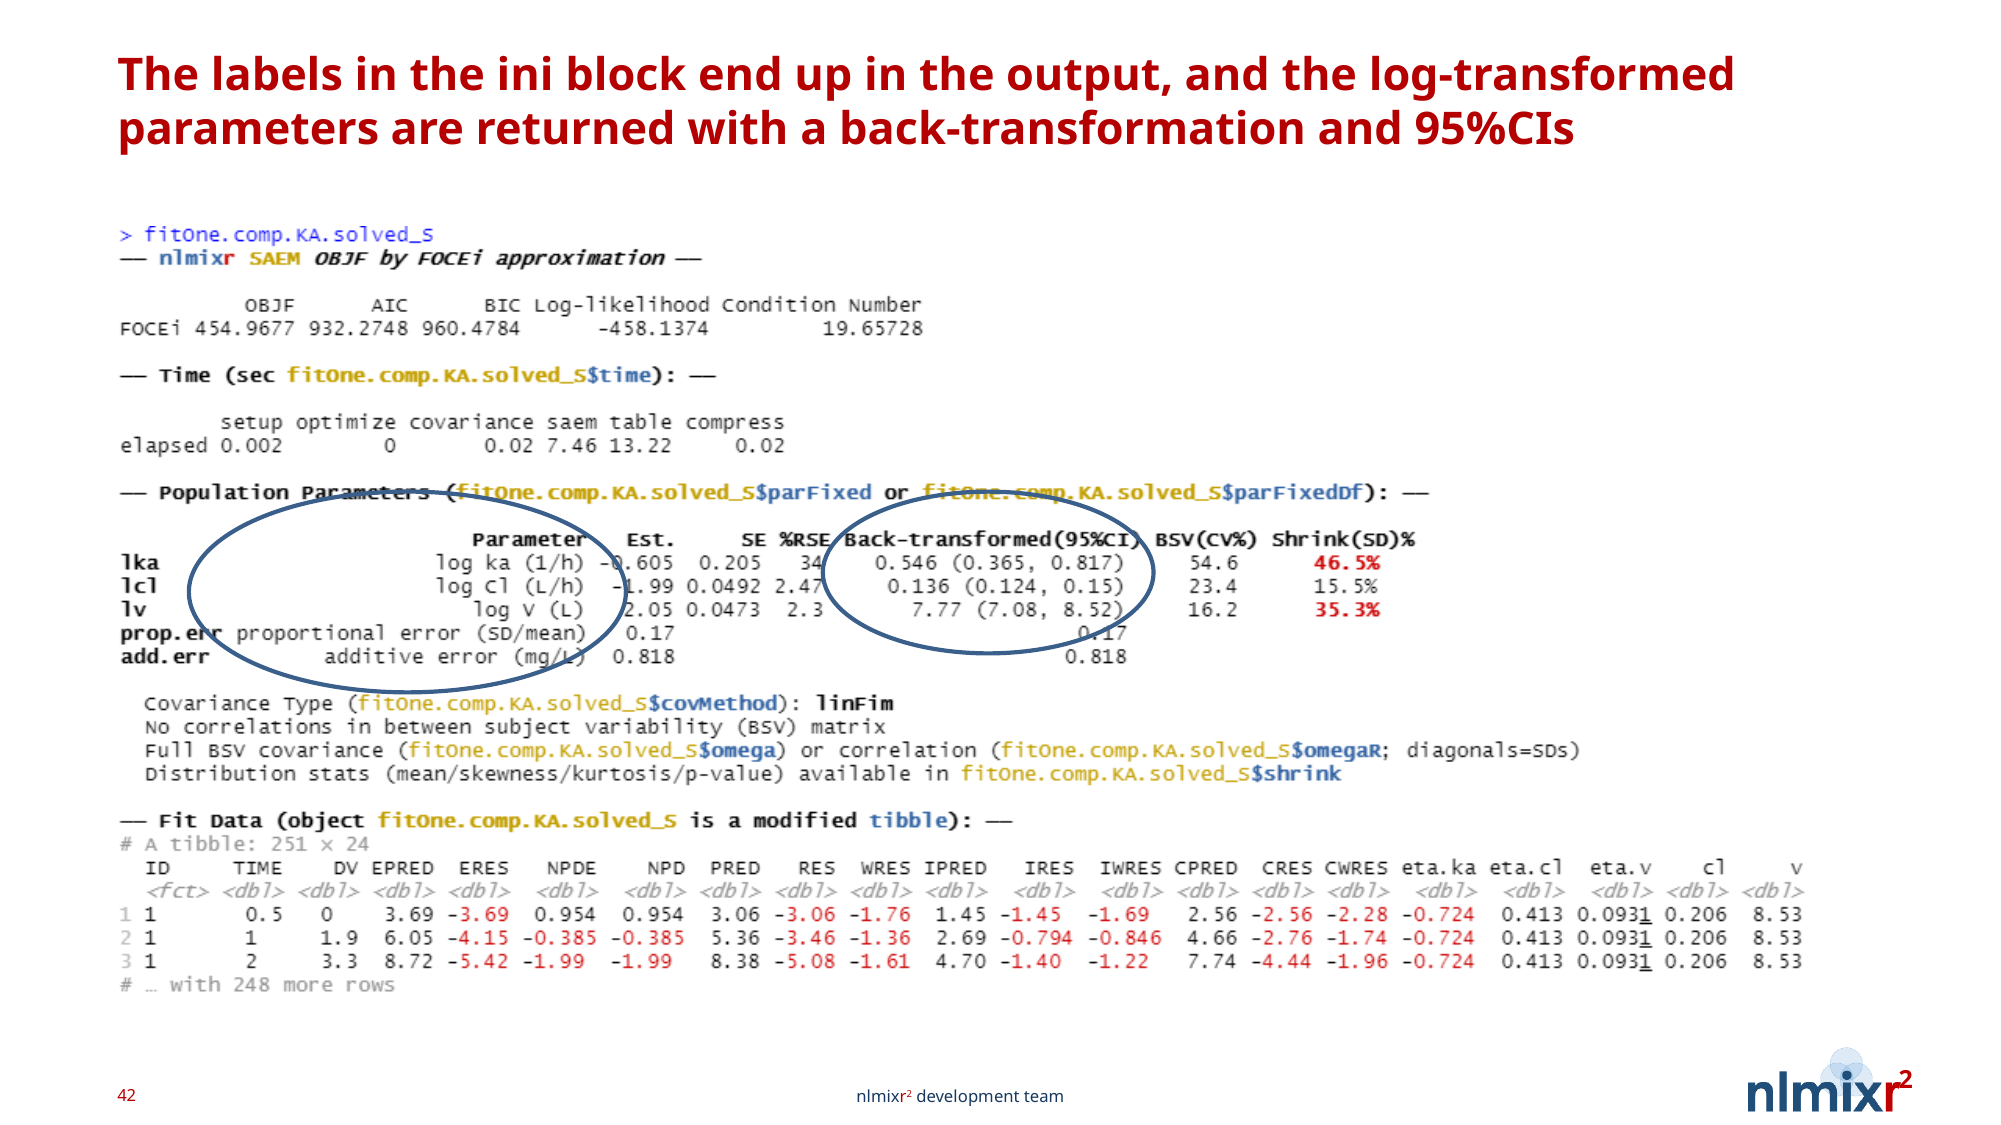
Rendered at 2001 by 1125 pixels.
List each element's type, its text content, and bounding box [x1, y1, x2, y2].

picture [114, 225, 1812, 999]
title The labels in the ini block end up in the output, and the log-transformed parameters are returned with a back-transformation and 95%CIs [102, 18, 1898, 181]
picture [1738, 1036, 1910, 1123]
slide_number 42 [102, 1076, 276, 1115]
footer nlmixr2 development team [354, 1076, 1567, 1115]
